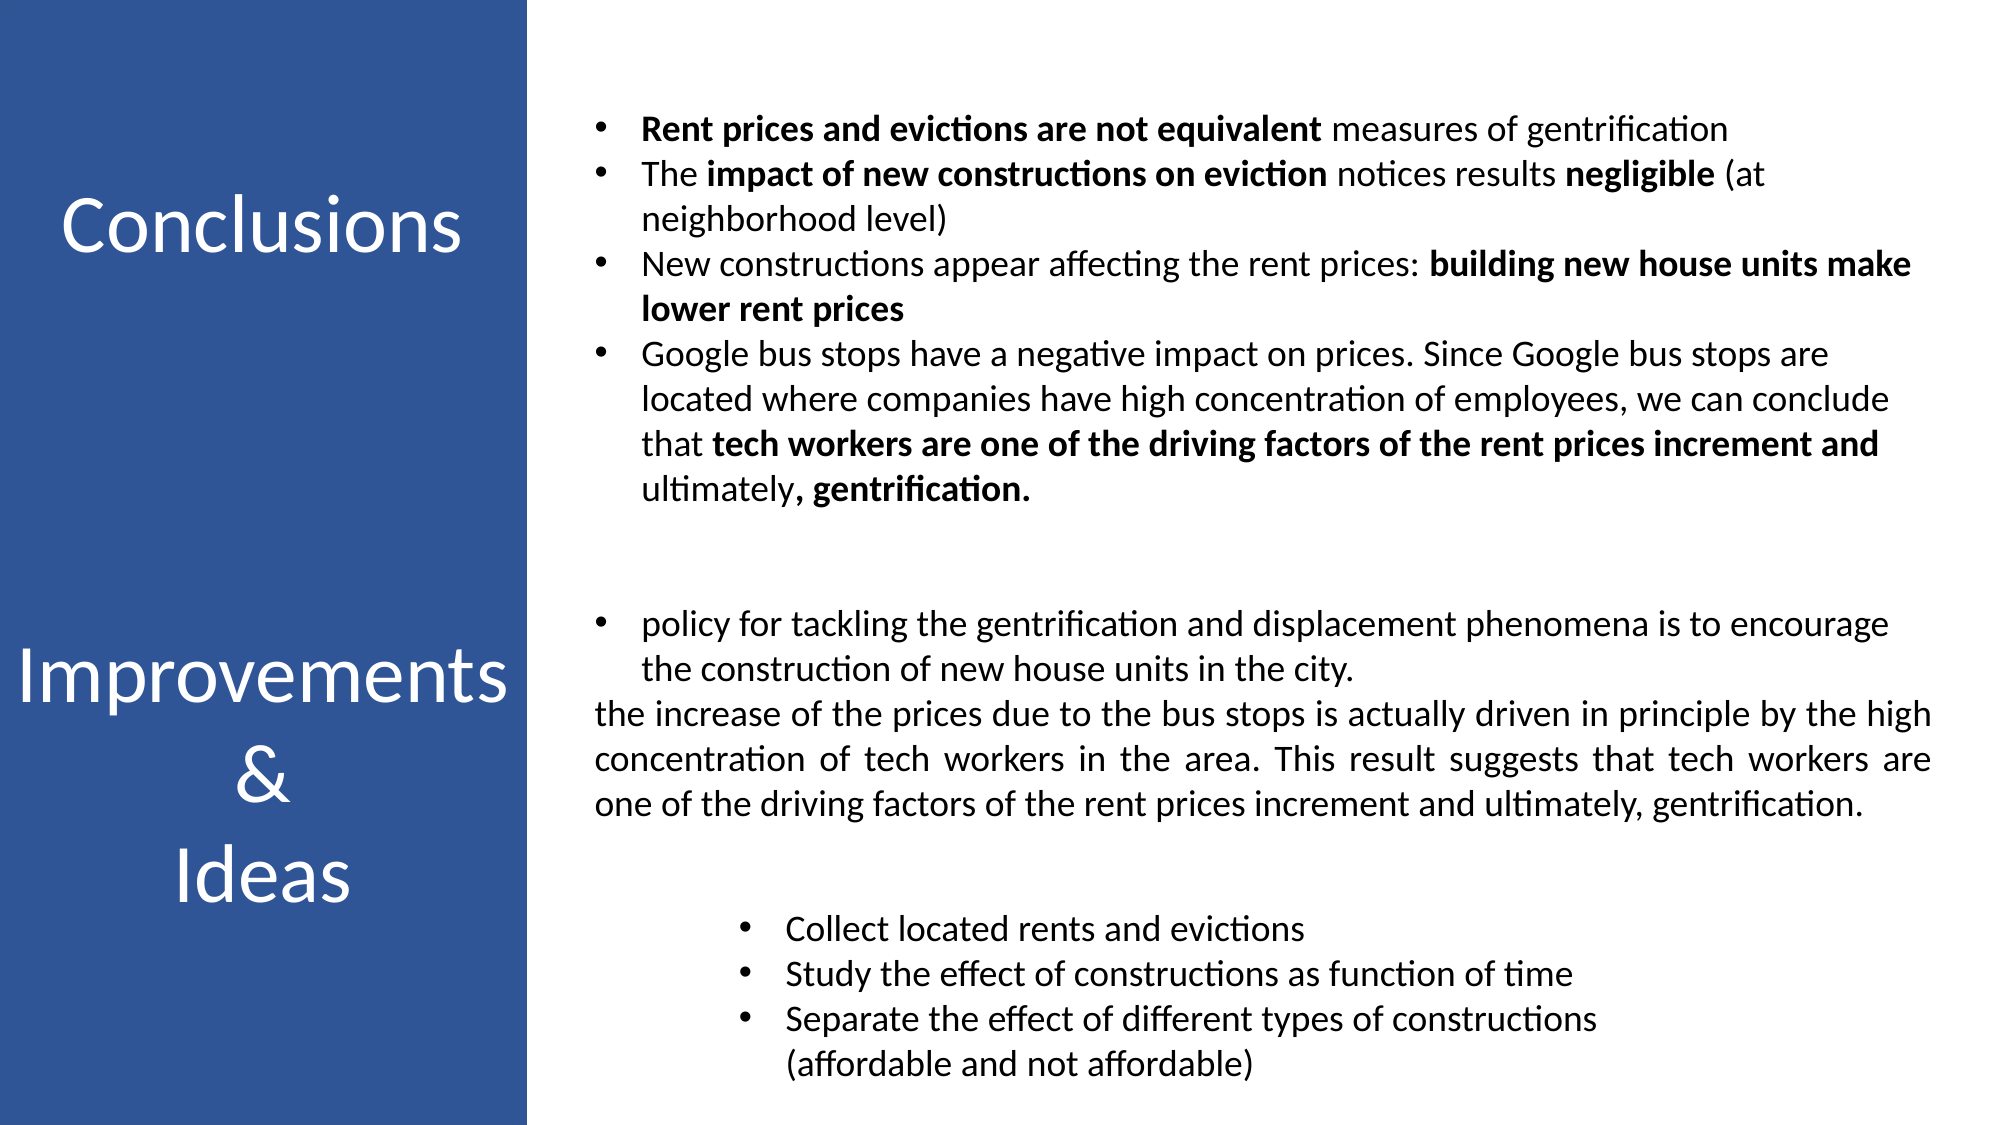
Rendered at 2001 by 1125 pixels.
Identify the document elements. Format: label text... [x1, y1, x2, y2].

text_box Collect located rents and evictions Study the effect of constructions as function of time Separate the effect of different types of constructions (affordable and not affordable) [724, 922, 1782, 1092]
text_box Rent prices and evictions are not equivalent measures of gentrification The impact of new constructions on eviction notices results negligible (at neighborhood level) New constructions appear affecting the rent prices: building new house units make lower rent prices Google bus stops have a negative impact on prices. Since Google bus stops are located where companies have high concentration of employees, we can conclude that tech workers are one of the driving factors of the rent prices increment and ultimately, gentrification. policy for tackling the gentrification and displacement phenomena is to encourage the construction of new house units in the city. the increase of the prices due to the bus stops is actually driven in principle by the high concentration of tech workers in the area. This result suggests that tech workers are one of the driving factors of the rent prices increment and ultimately, gentrification. [579, 96, 1949, 922]
text_box Conclusions [0, 161, 526, 277]
text_box Improvements & Ideas [0, 611, 526, 926]
text_box [0, 0, 527, 1125]
